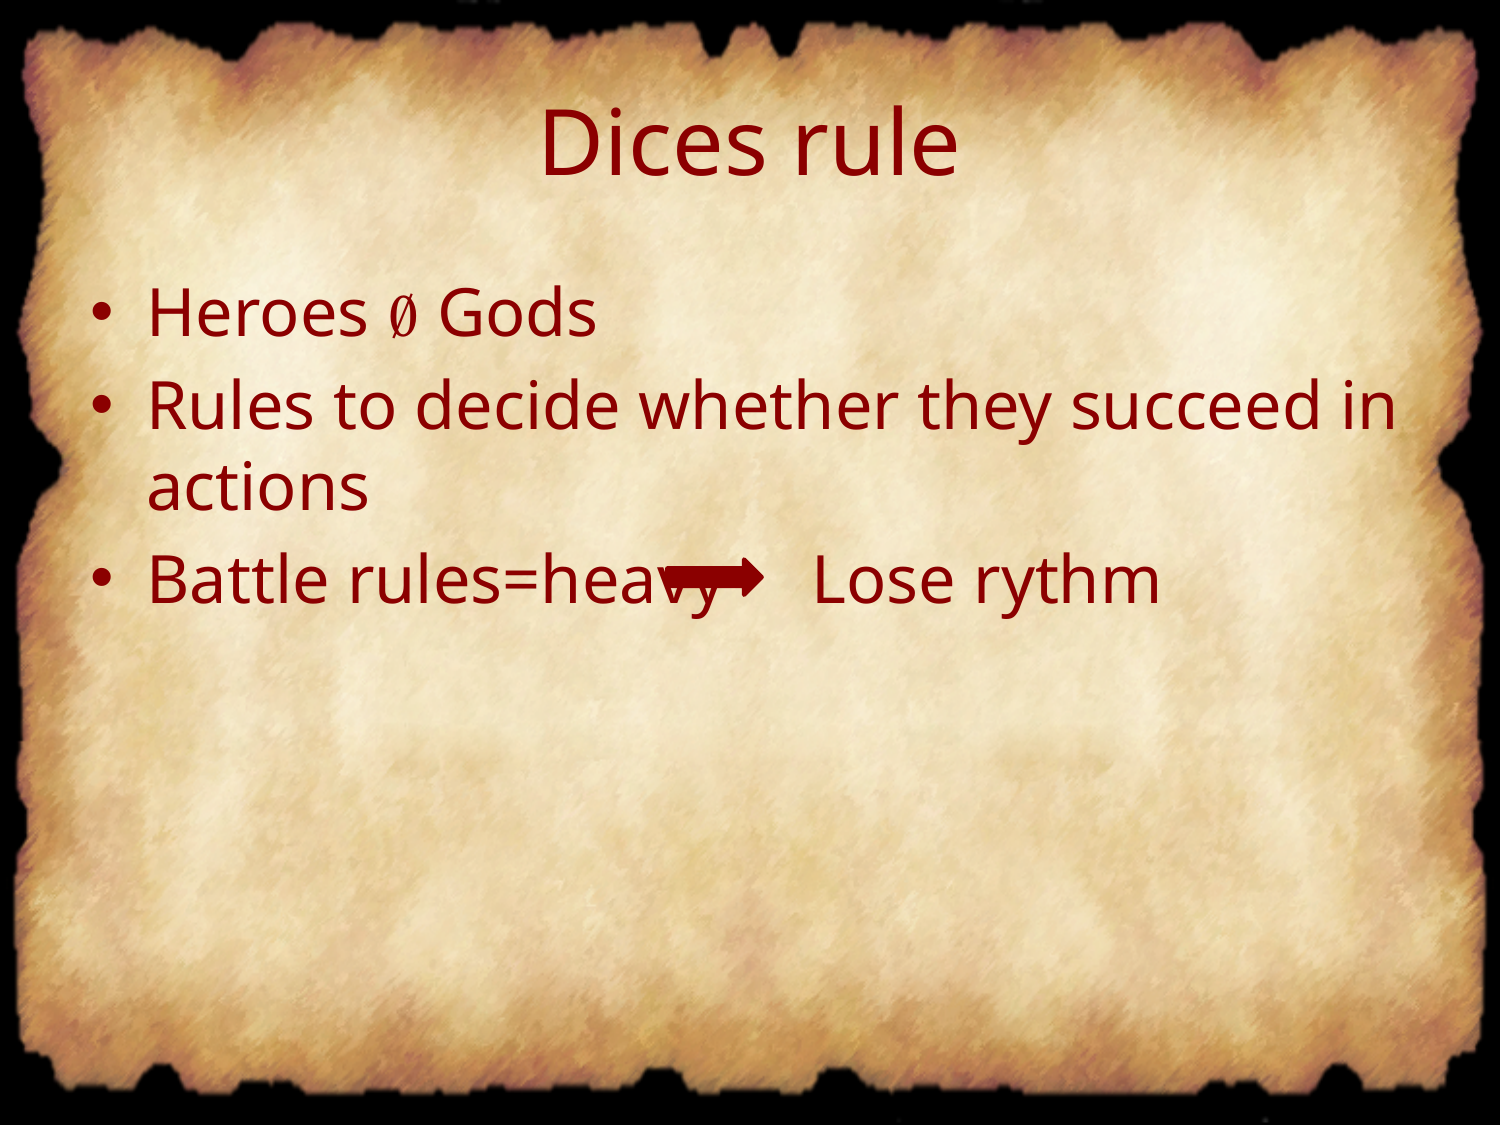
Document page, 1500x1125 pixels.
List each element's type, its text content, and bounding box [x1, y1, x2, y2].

title Dices rule [75, 45, 1425, 233]
picture [0, 0, 1500, 1125]
list Heroes  Gods Rules to decide whether they succeed in actions Battle rules=heavy Lose rythm [75, 262, 1425, 1005]
text_box [665, 557, 764, 597]
